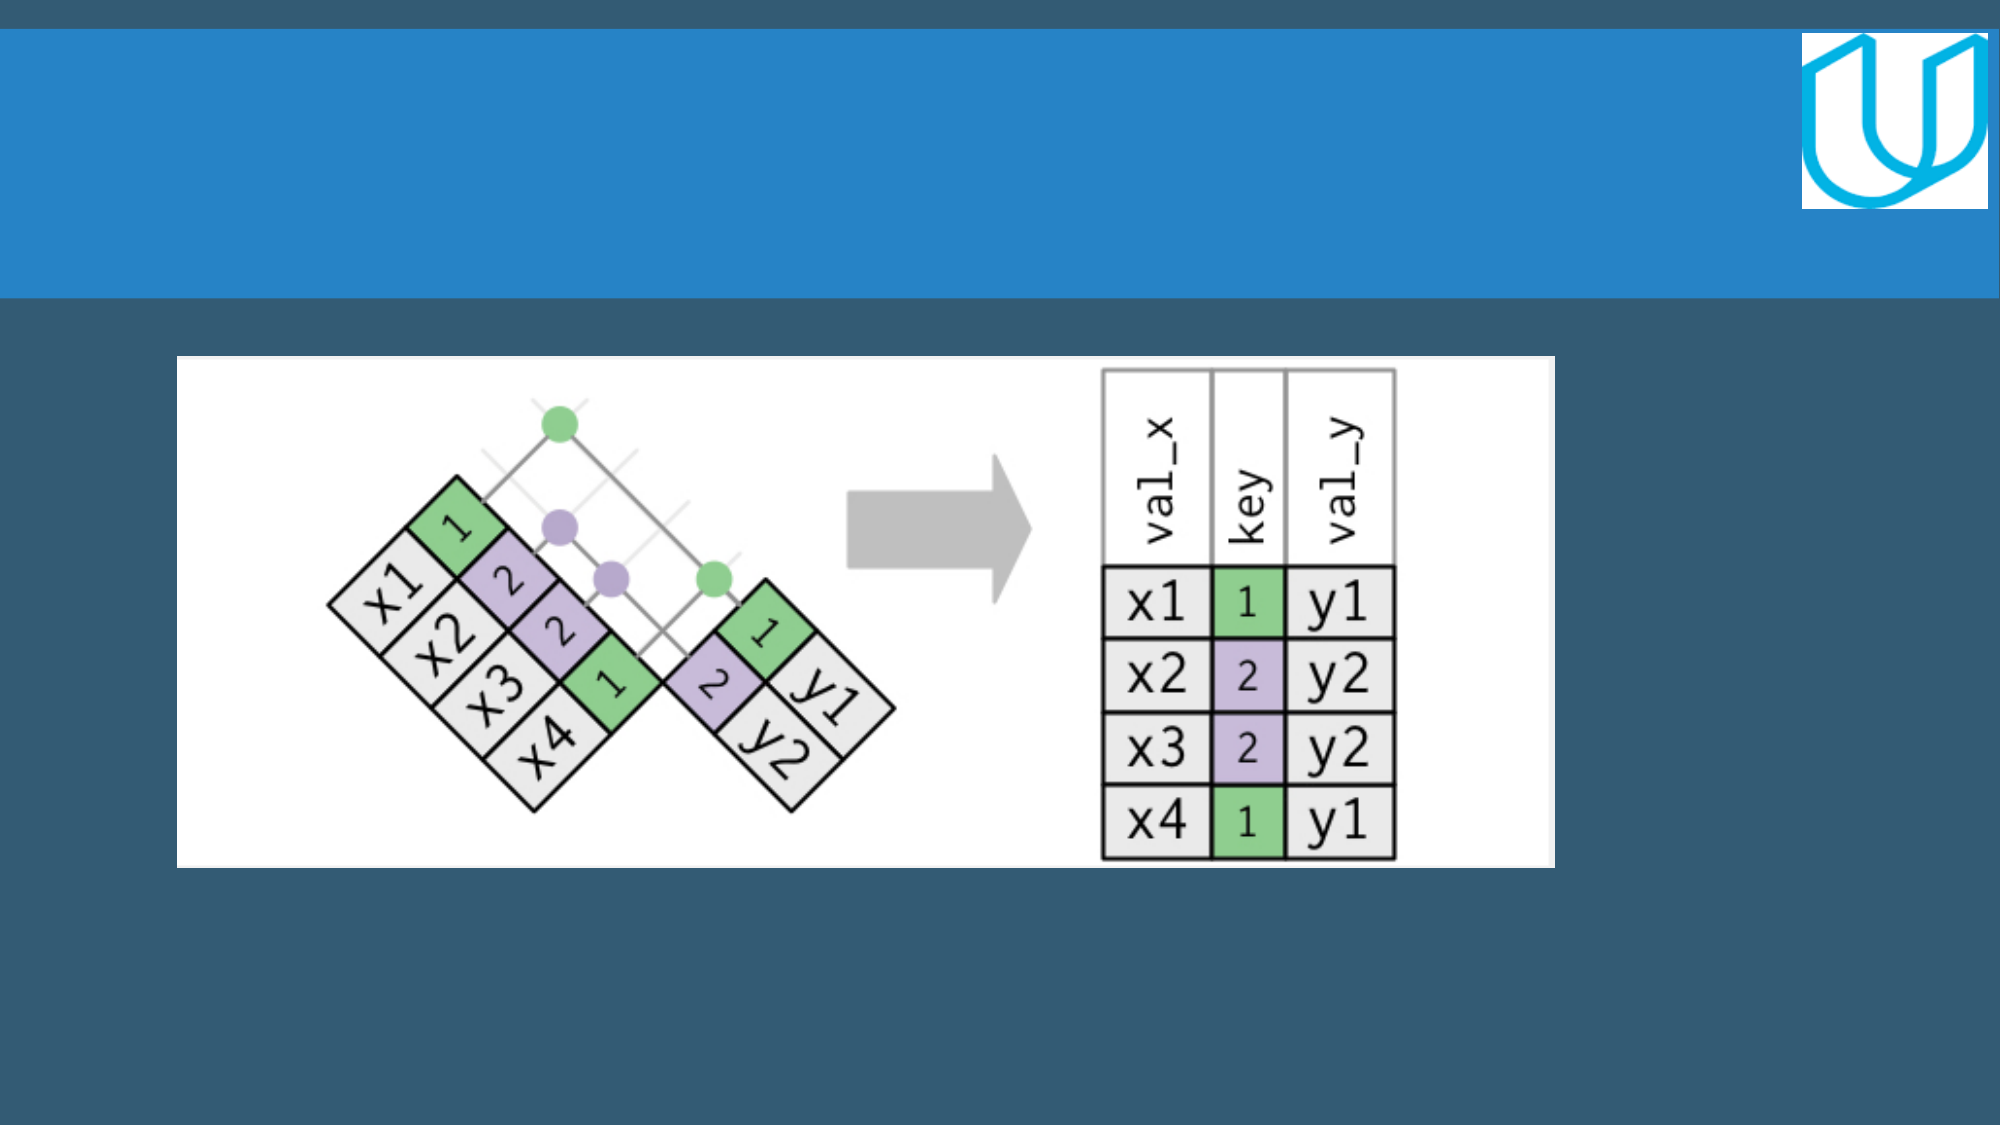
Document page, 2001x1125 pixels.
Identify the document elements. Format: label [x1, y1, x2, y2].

picture [177, 356, 1555, 868]
picture [1932, 48, 1973, 166]
picture [1816, 47, 1911, 197]
picture [1802, 149, 1866, 209]
picture [1876, 124, 1988, 209]
picture [1802, 33, 1988, 167]
